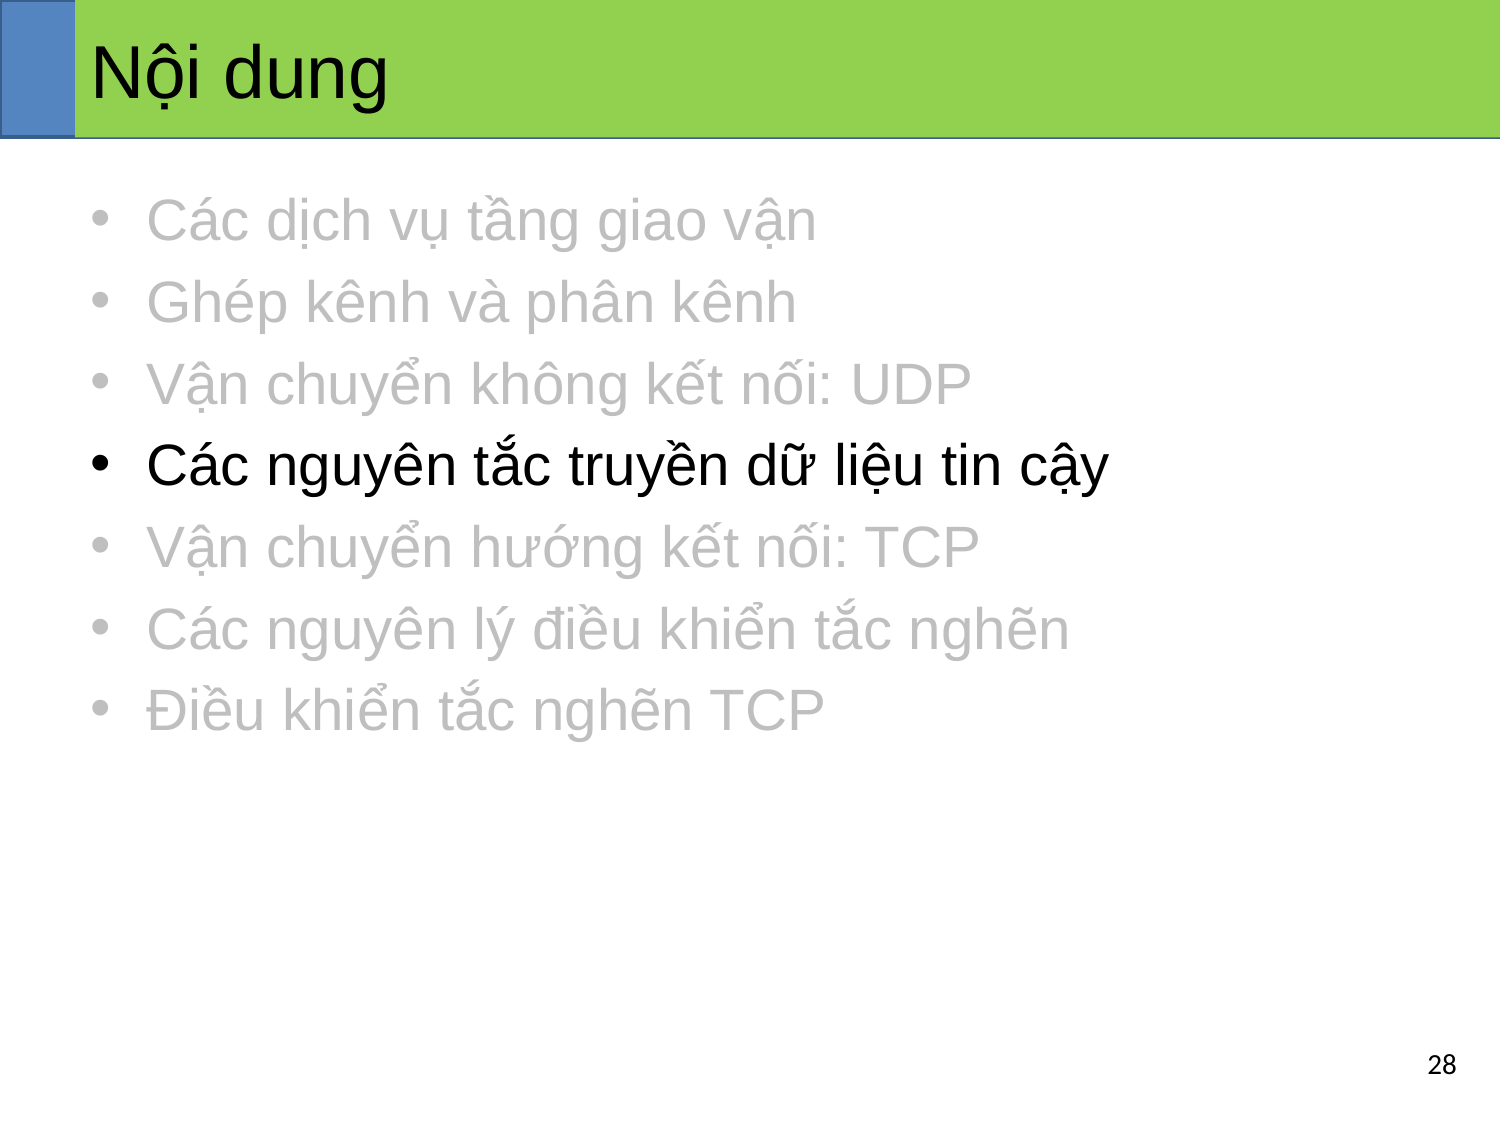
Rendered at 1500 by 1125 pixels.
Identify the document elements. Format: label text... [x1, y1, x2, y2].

title Nội dung [75, 0, 1500, 138]
slide_number ‹#› [1412, 1037, 1488, 1098]
list Các dịch vụ tầng giao vận Ghép kênh và phân kênh Vận chuyển không kết nối: UDP Các nguyên tắc truyền dữ liệu tin cậy Vận chuyển hướng kết nối: TCP Các nguyên lý điều khiển tắc nghẽn Điều khiển tắc nghẽn TCP [75, 174, 1425, 1038]
